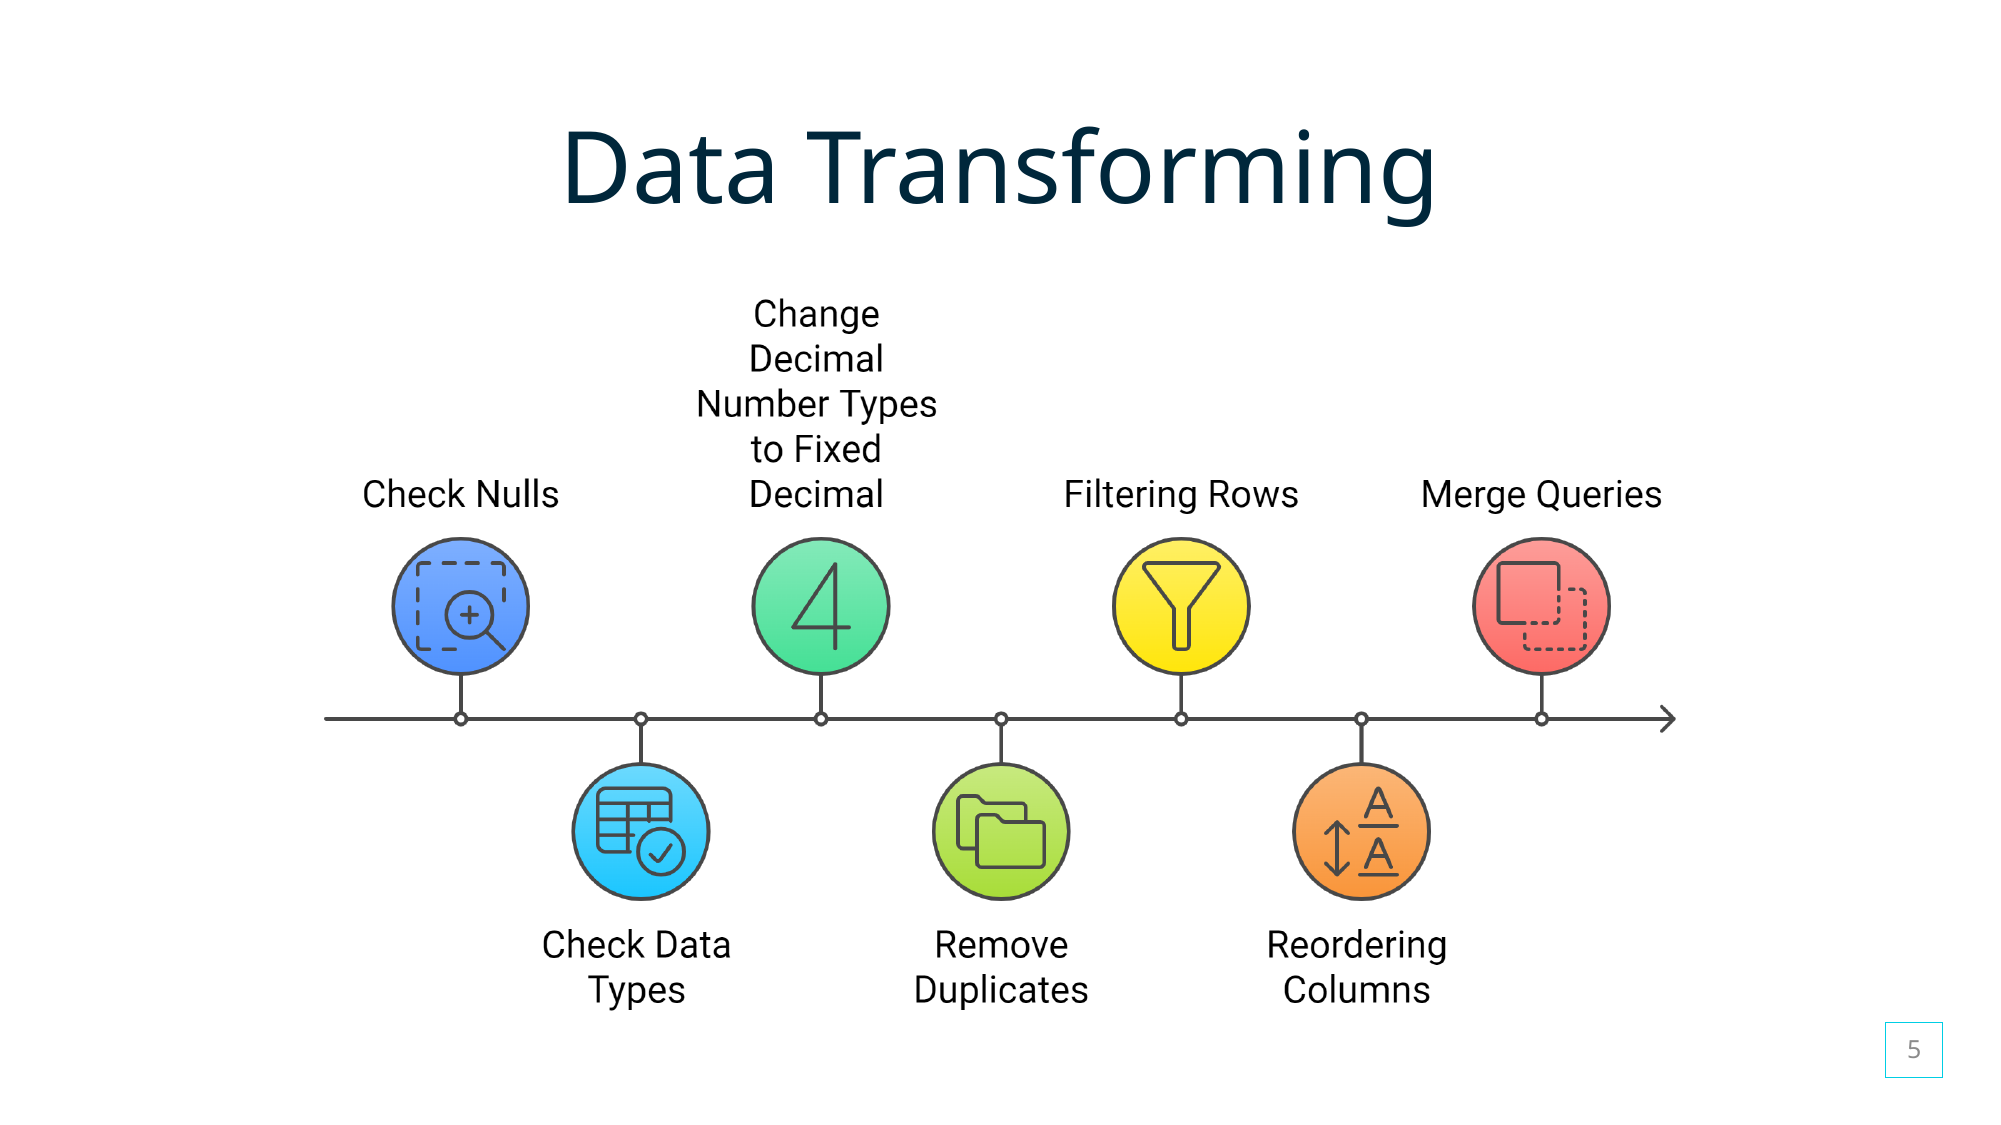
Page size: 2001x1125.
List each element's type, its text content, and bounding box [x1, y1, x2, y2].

slide_number 5 [1885, 1022, 1943, 1078]
picture [301, 268, 1699, 1034]
title Data Transforming [62, 62, 1938, 280]
